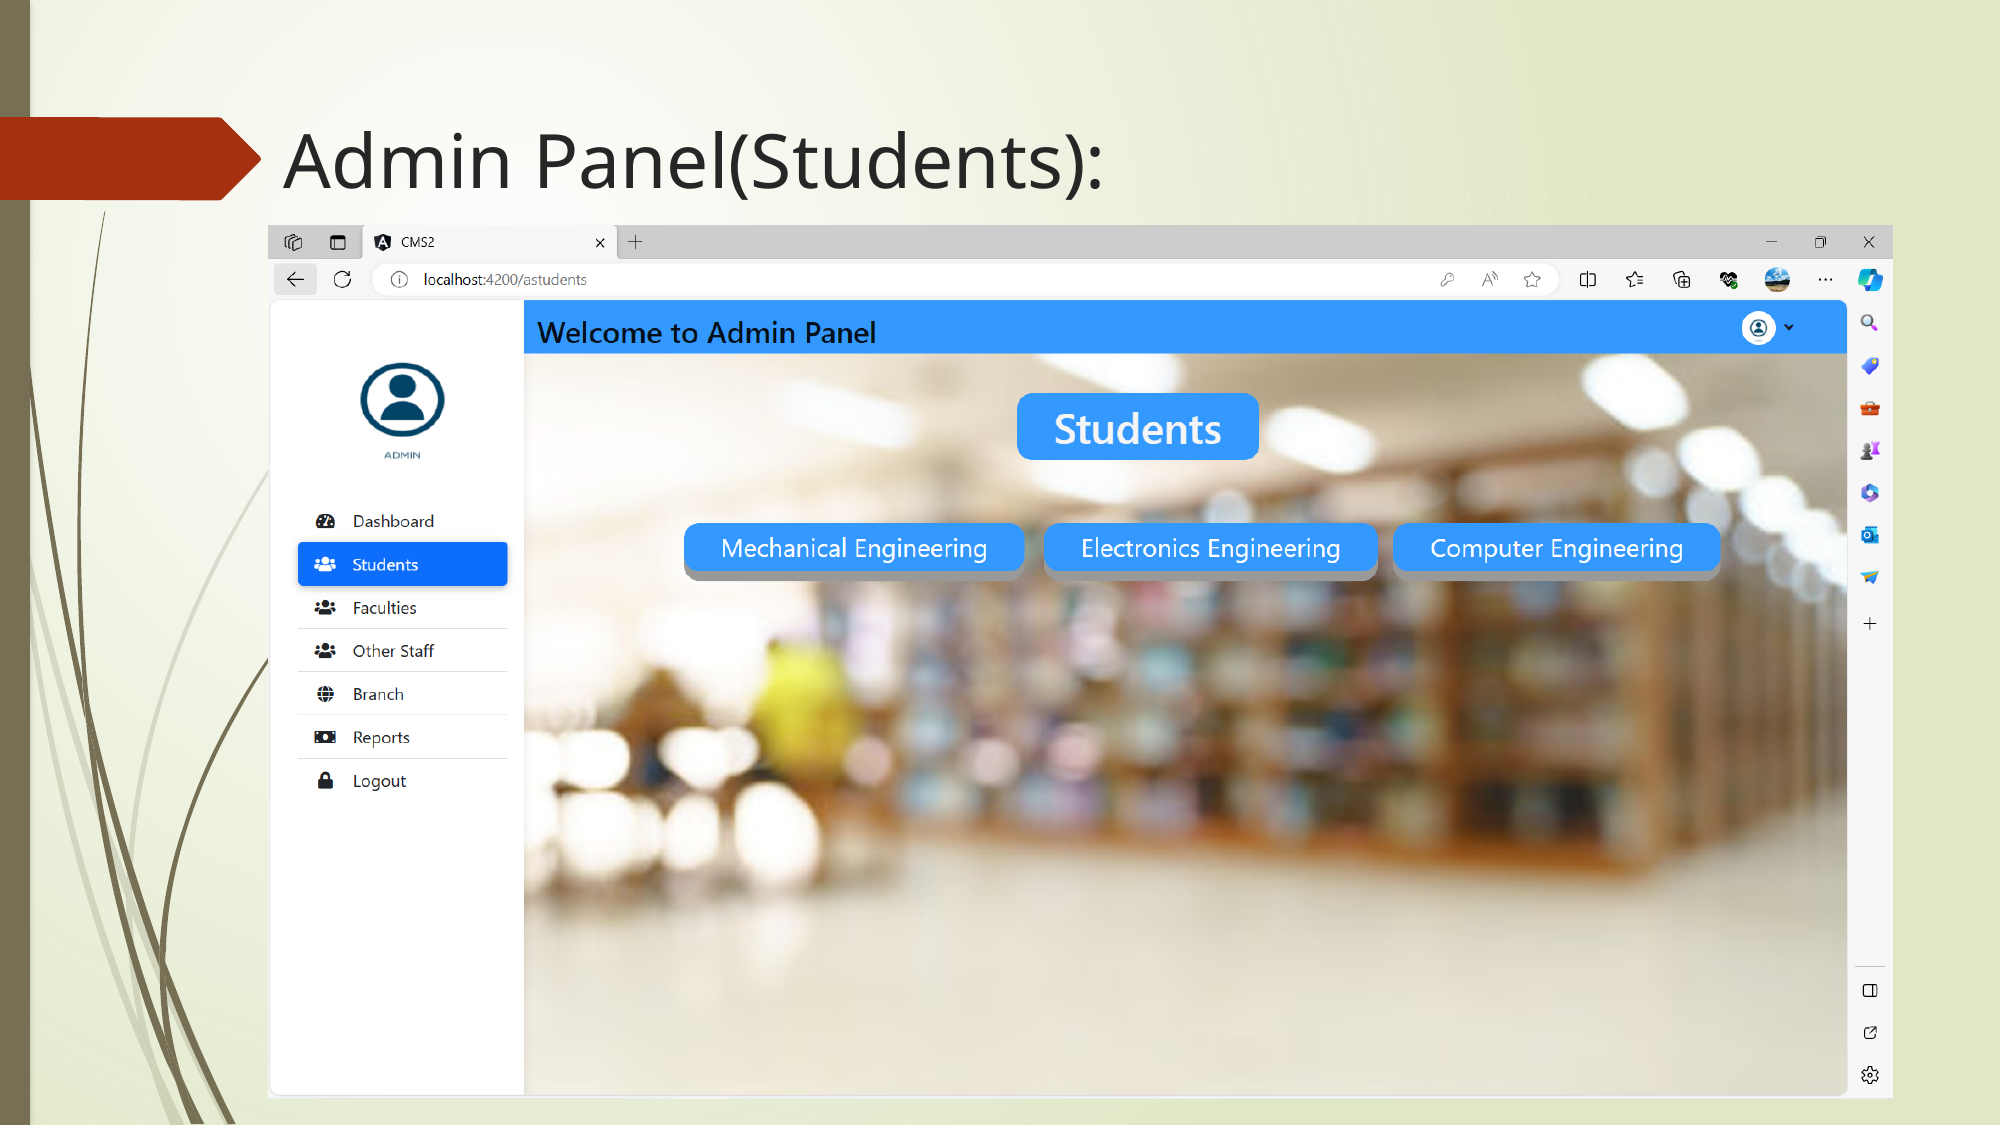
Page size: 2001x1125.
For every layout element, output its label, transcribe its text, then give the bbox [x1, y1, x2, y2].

title Admin Panel(Students): [269, 105, 1731, 225]
picture [268, 225, 1893, 1099]
